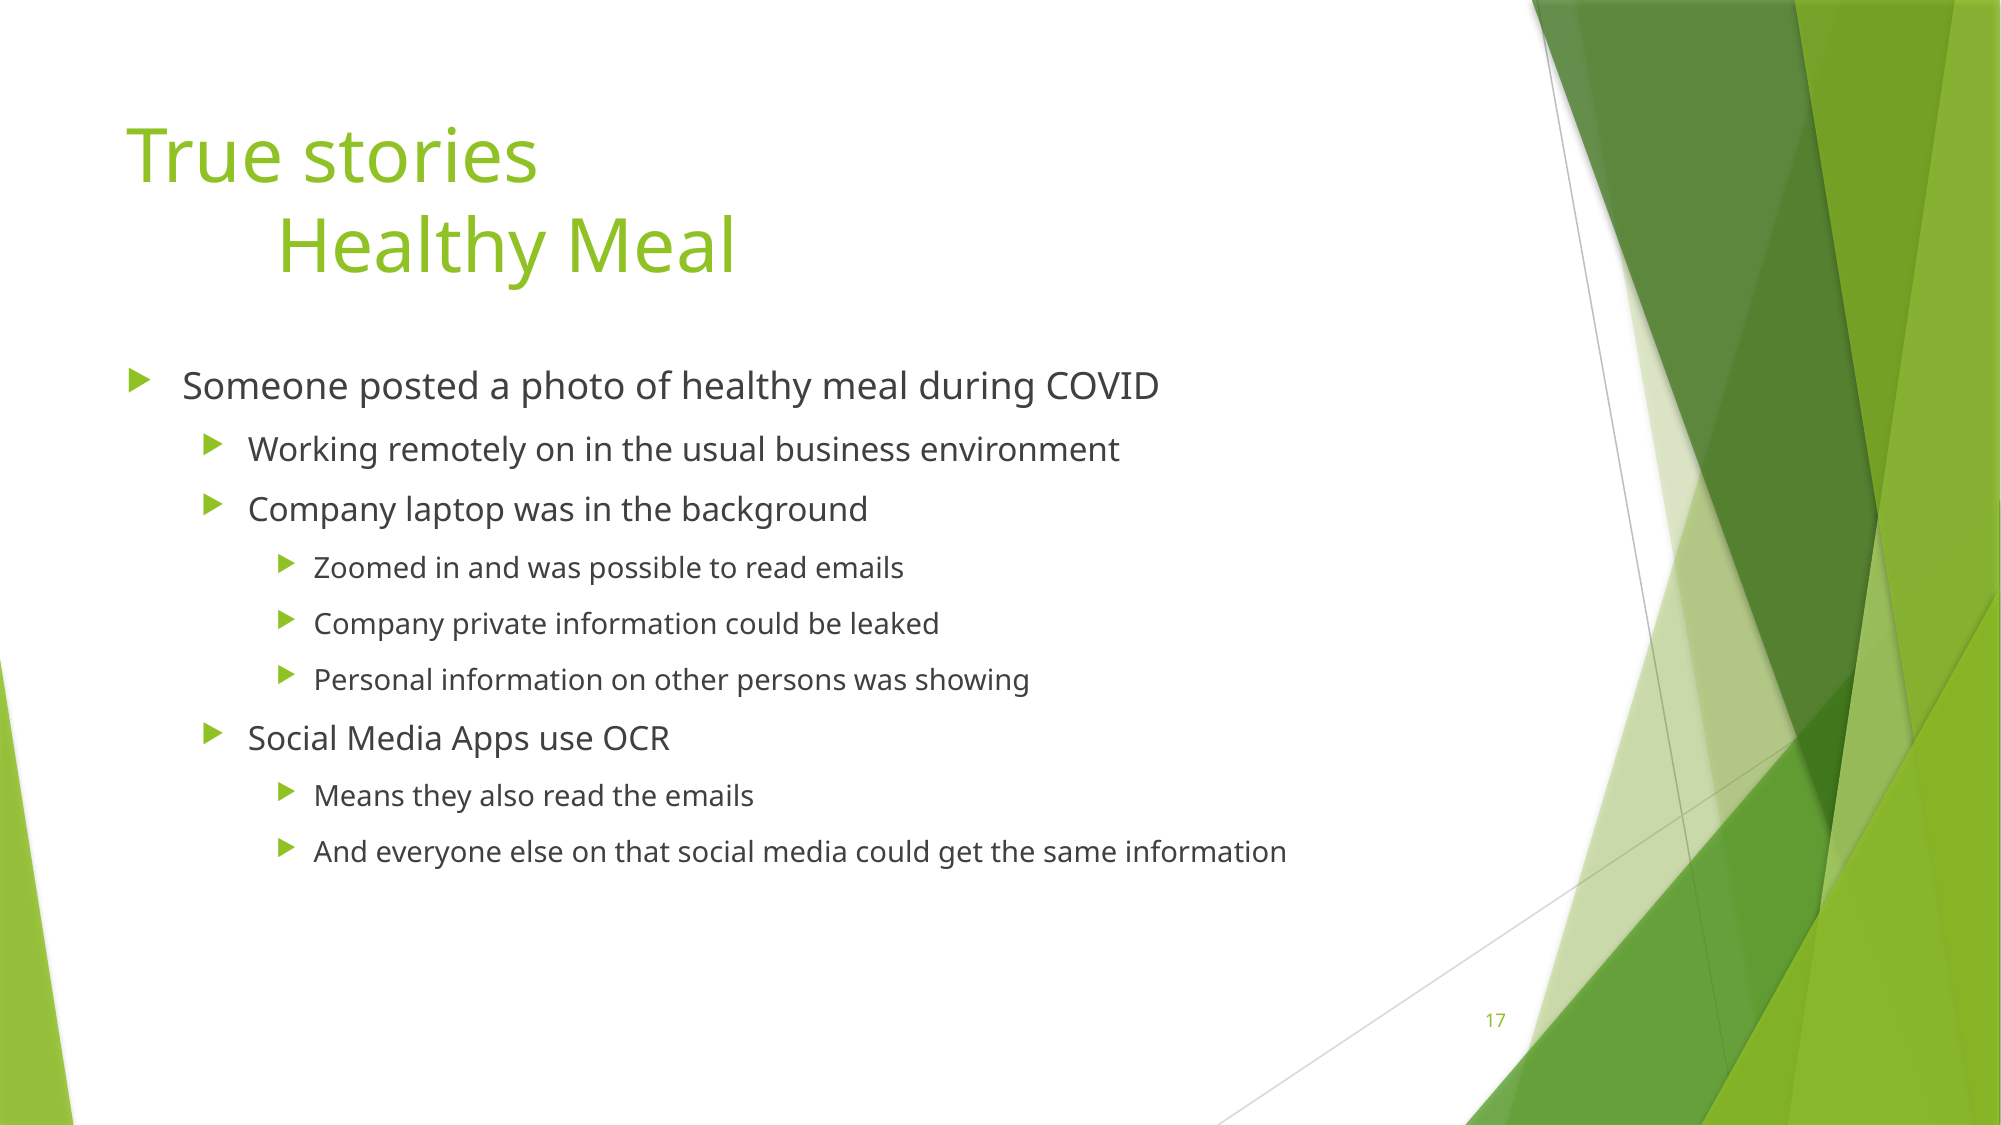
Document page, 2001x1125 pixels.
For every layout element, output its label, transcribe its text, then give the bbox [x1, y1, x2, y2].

slide_number 17 [1409, 991, 1522, 1051]
list Someone posted a photo of healthy meal during COVID Working remotely on in the usual business environment Company laptop was in the background Zoomed in and was possible to read emails Company private information could be leaked Personal information on other persons was showing Social Media Apps use OCR Means they also read the emails And everyone else on that social media could get the same information [111, 354, 1522, 992]
title True stories Healthy Meal [111, 99, 1522, 317]
